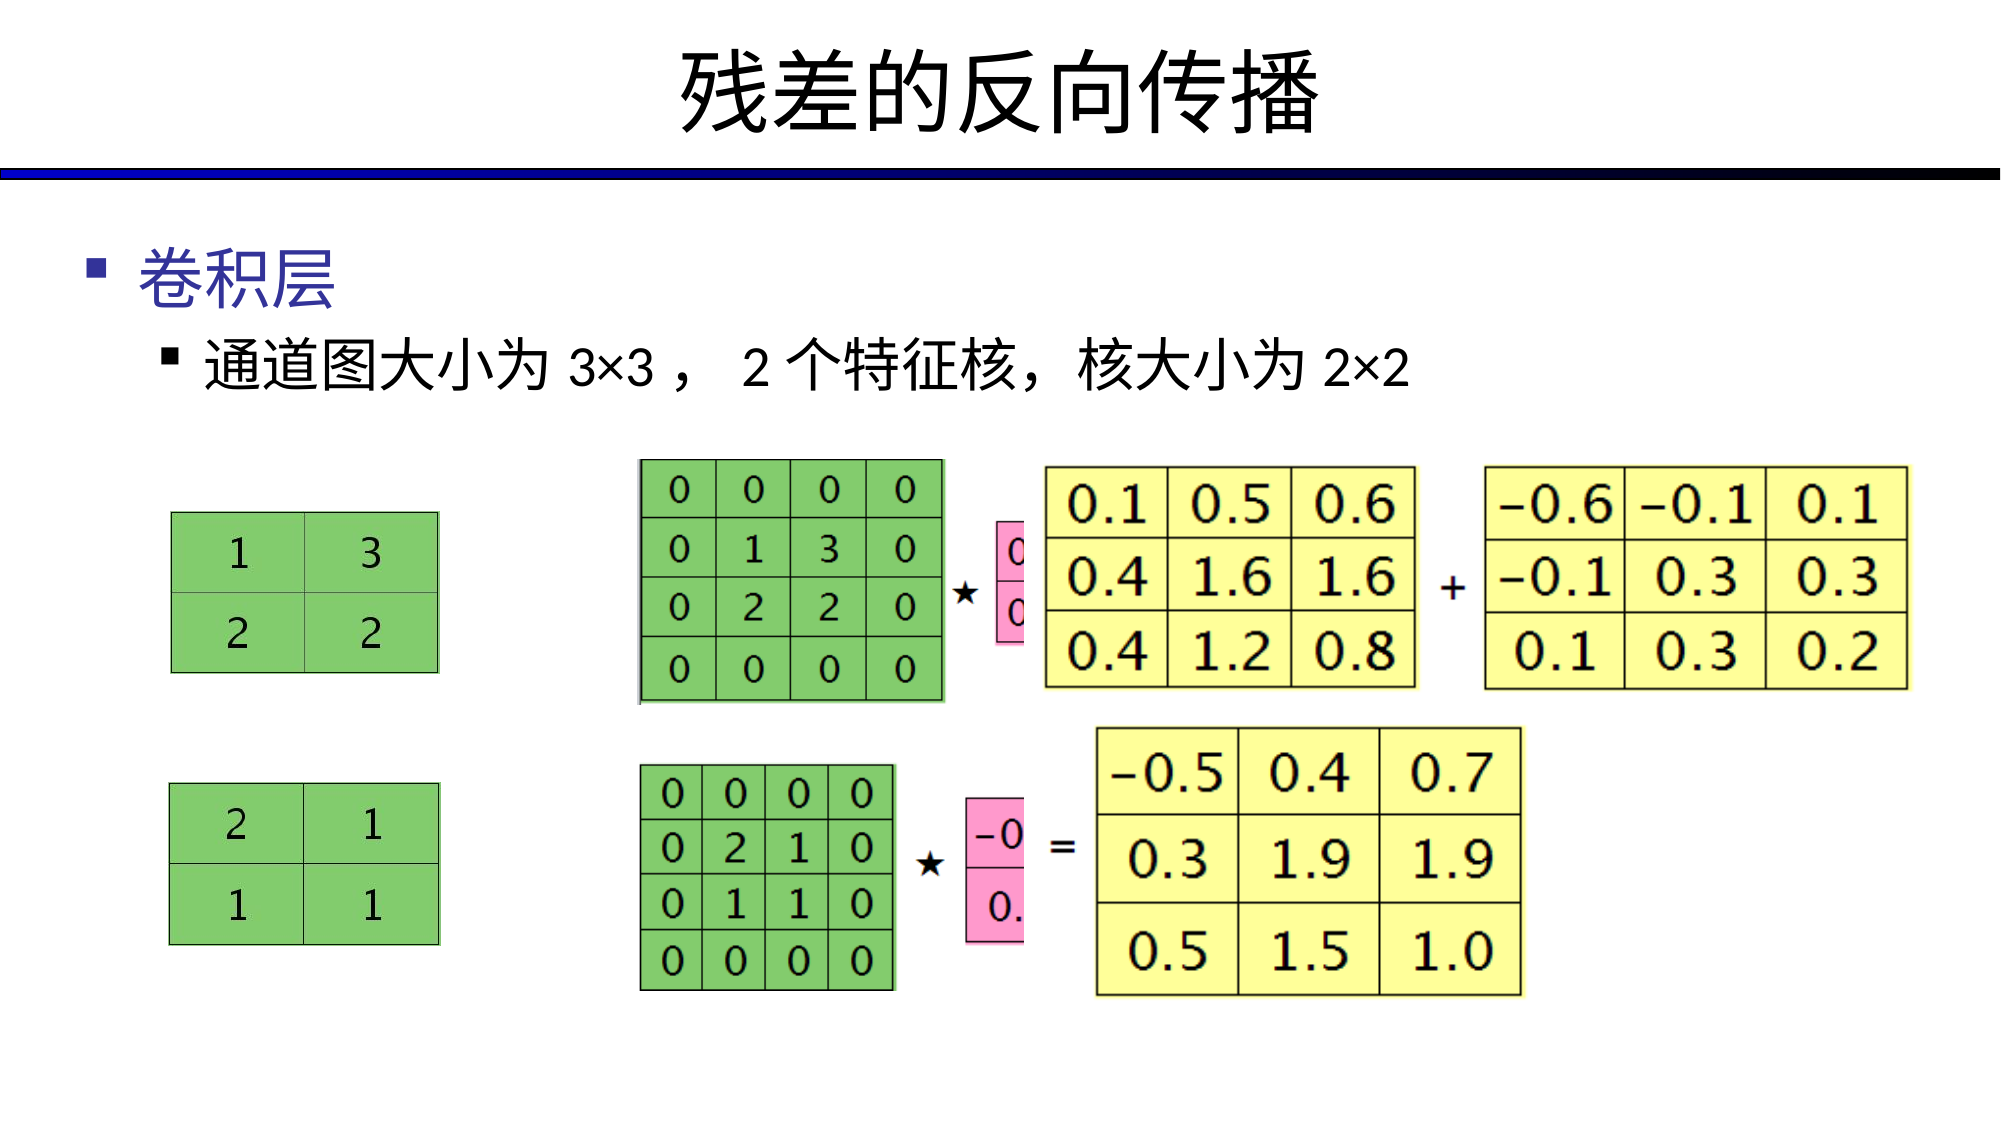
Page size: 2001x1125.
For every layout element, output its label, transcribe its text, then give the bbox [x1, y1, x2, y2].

picture [637, 449, 1934, 1014]
title 残差的反向传播 [0, 0, 2000, 184]
picture [169, 511, 440, 674]
list 卷积层 通道图大小为3×3，2个特征核，核大小为2×2 [66, 228, 1934, 1006]
picture [168, 782, 441, 946]
